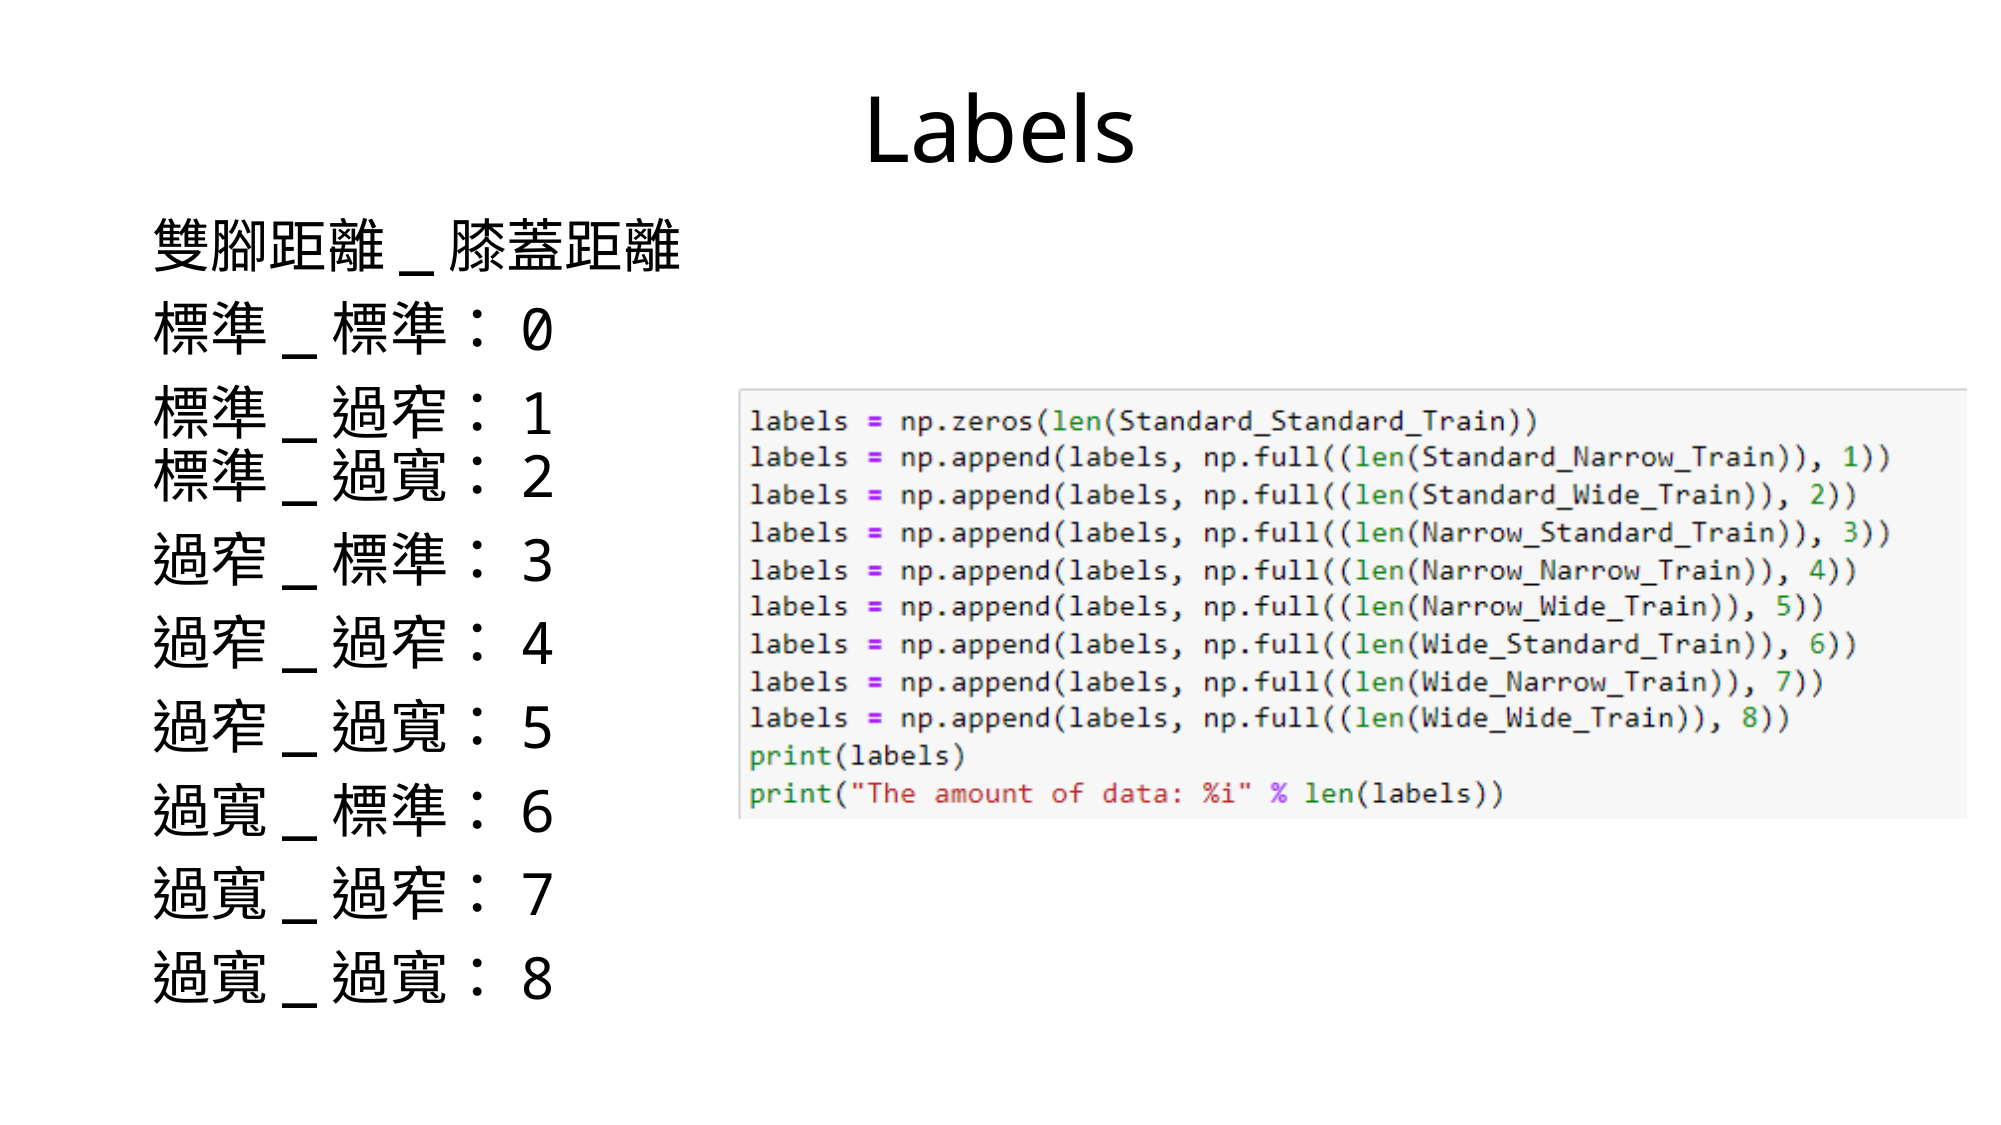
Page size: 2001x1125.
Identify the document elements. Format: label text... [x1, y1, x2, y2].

title Labels [137, 24, 1863, 209]
picture [733, 379, 1967, 819]
list 雙腳距離_膝蓋距離 標準_標準：0 標準_過窄：1 標準_過寬：2 過窄_標準：3 過窄_過窄：4 過窄_過寬：5 過寬_標準：6 過寬_過窄：7 過寬_過寬：8 [137, 209, 1863, 1047]
